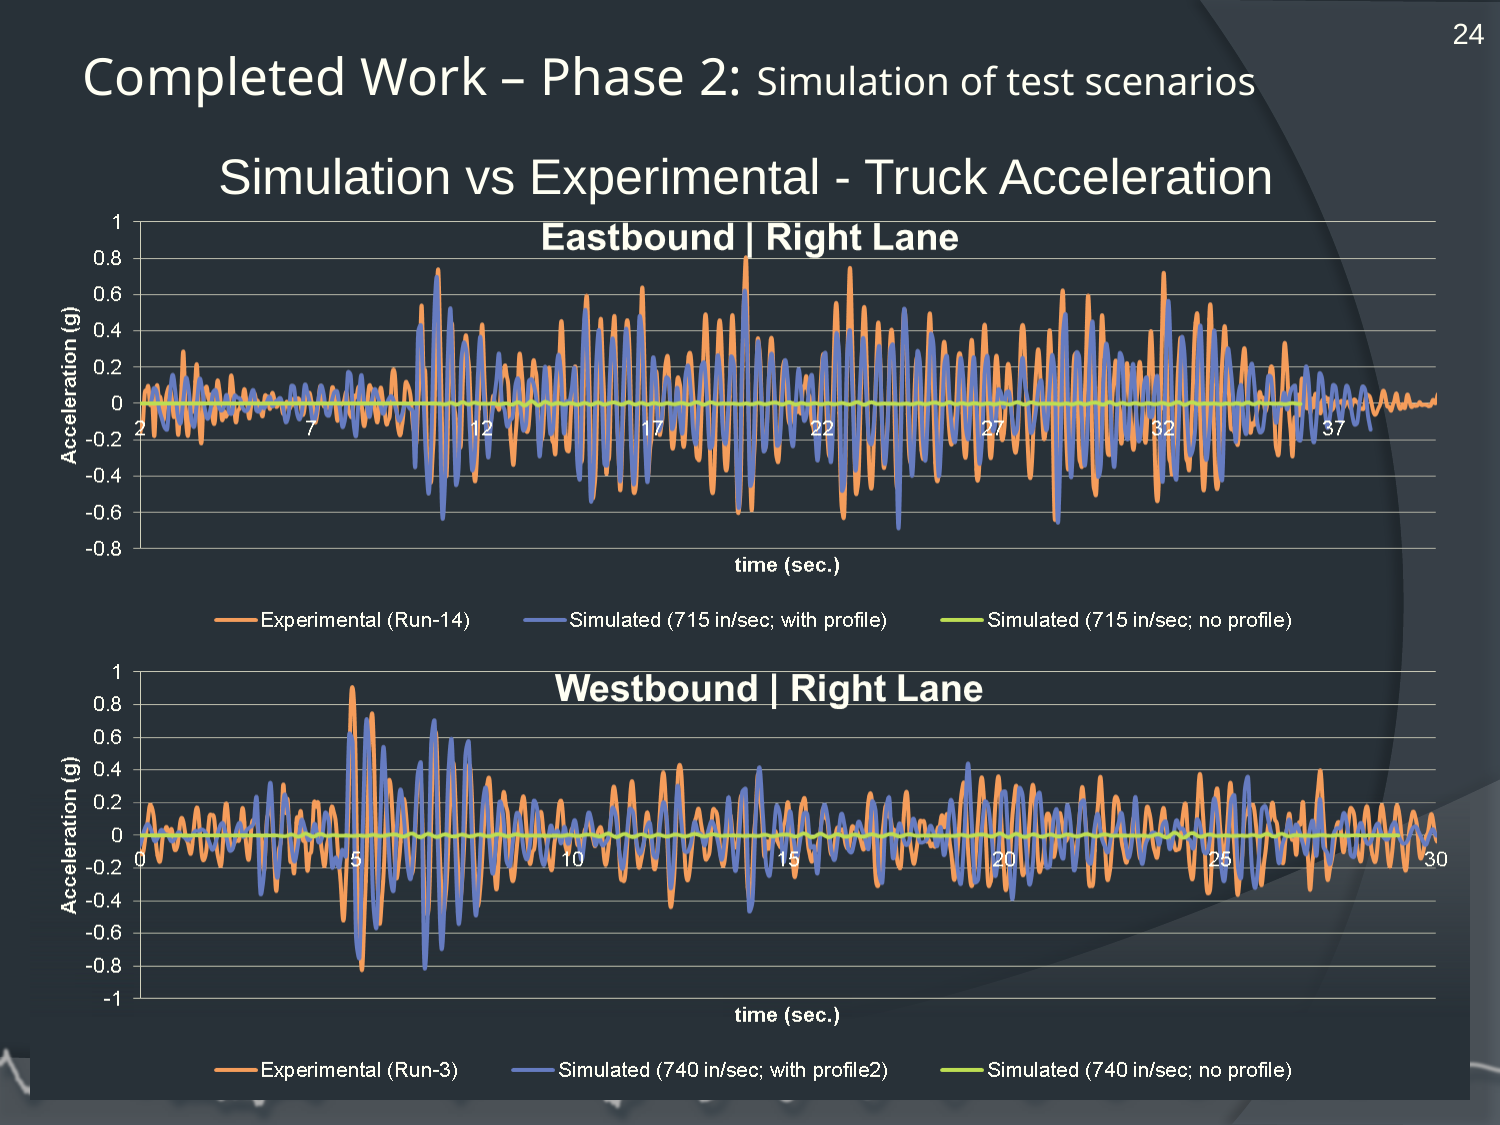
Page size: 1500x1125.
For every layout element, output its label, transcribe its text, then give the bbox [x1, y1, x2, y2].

picture [29, 199, 1471, 641]
picture [29, 649, 1471, 1101]
list Simulation vs Experimental - Truck Acceleration [118, 137, 1382, 189]
picture [0, 987, 1500, 1125]
slide_number 24 [1374, 0, 1500, 60]
title Completed Work – Phase 2: Simulation of test scenarios [75, 24, 1425, 125]
